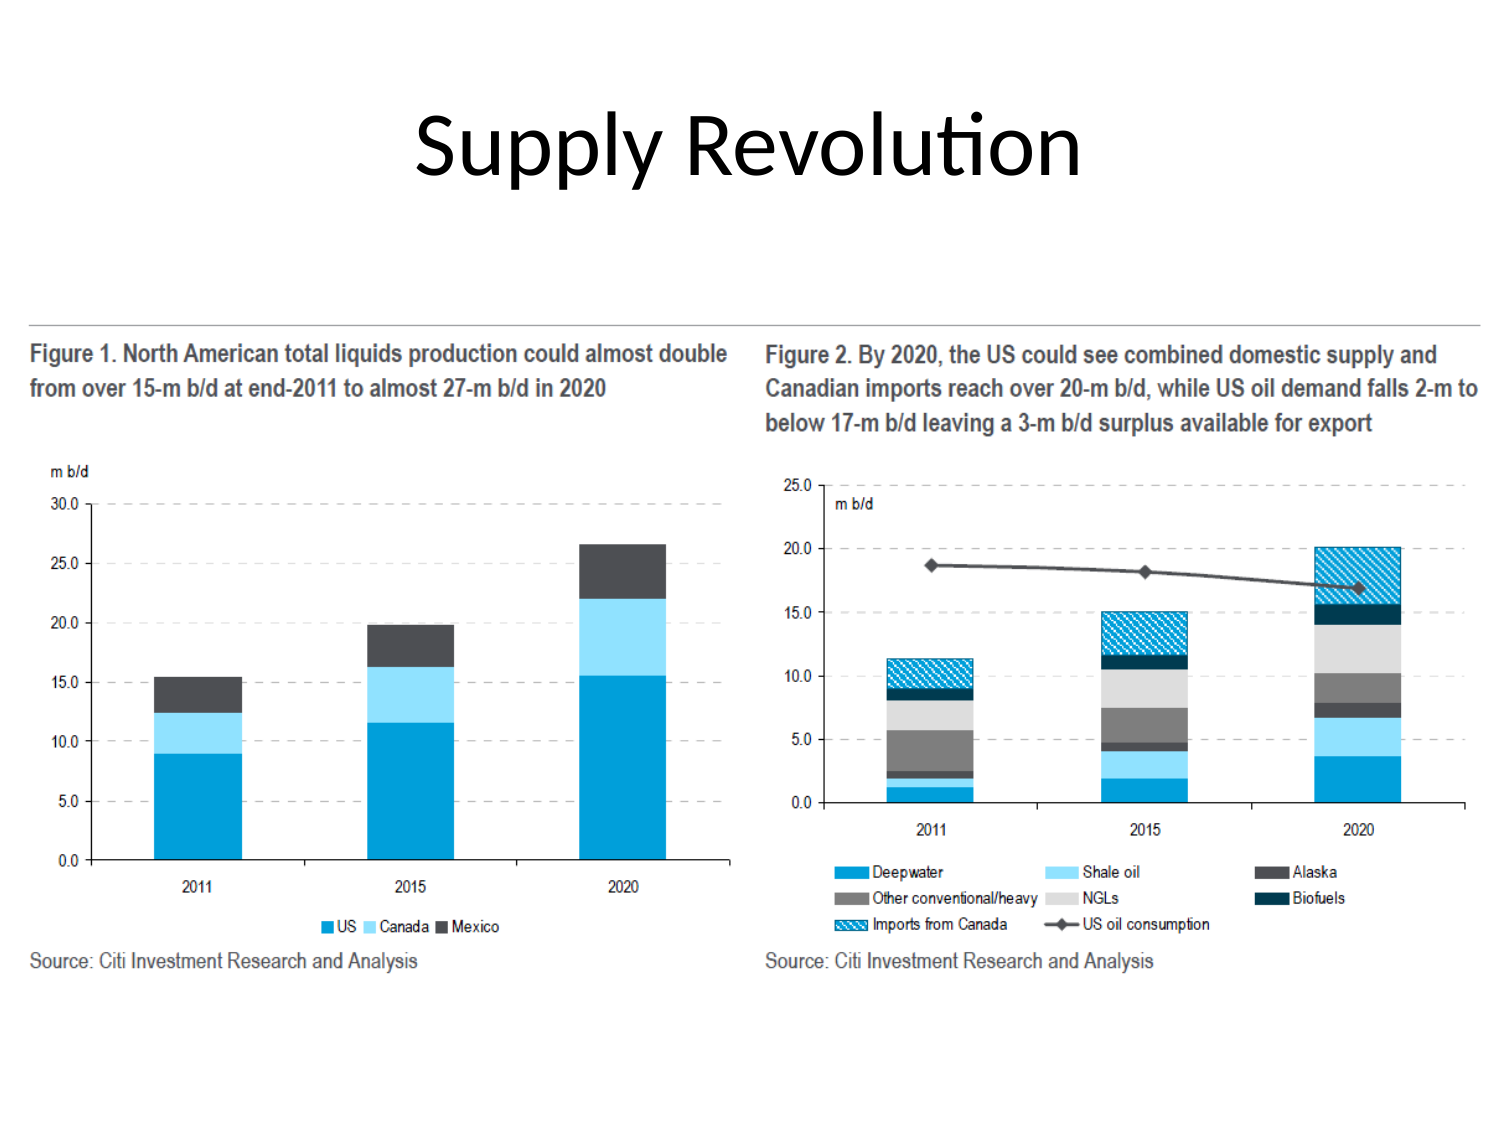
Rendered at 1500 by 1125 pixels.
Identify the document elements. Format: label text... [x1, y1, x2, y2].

picture [24, 319, 1488, 977]
title Supply Revolution [75, 45, 1425, 233]
